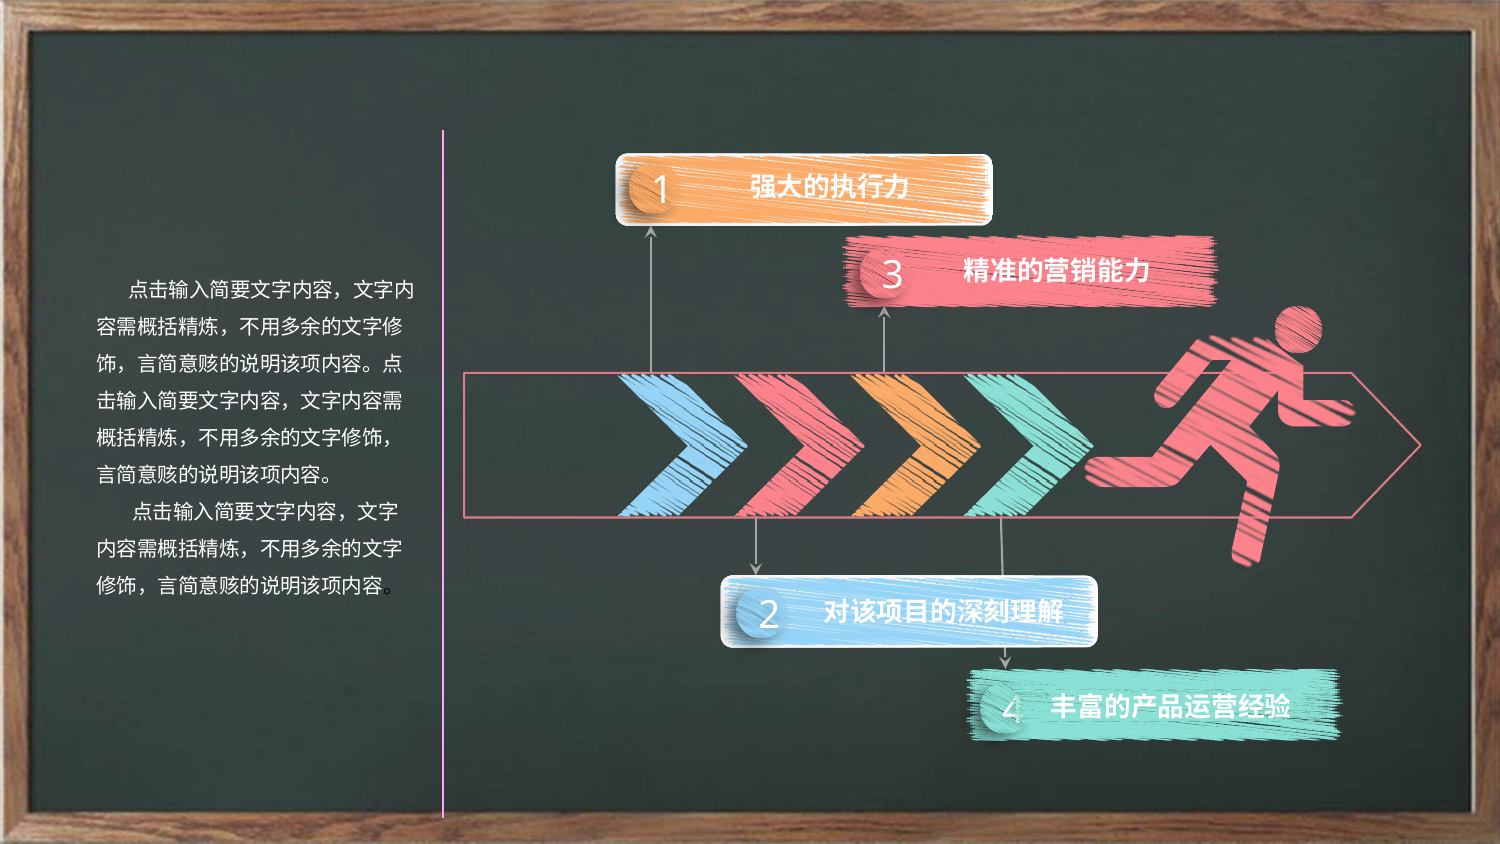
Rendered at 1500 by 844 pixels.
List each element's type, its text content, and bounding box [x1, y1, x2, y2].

text_box [463, 372, 1077, 519]
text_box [841, 234, 1220, 308]
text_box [965, 668, 1344, 741]
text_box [1000, 657, 1006, 667]
picture [0, 0, 1500, 844]
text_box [615, 153, 994, 226]
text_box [1082, 305, 1358, 569]
text_box [1362, 382, 1422, 508]
text_box 点击输入简要文字内容，文字内容需概括精炼，不用多余的文字修饰，言简意赅的说明该项内容。点击输入简要文字内容，文字内容需概括精炼，不用多余的文字修饰，言简意赅的说明该项内容。 点击输入简要文字内容，文字内容需概括精炼，不用多余的文字修饰，言简意赅的说明该项内容。 [81, 257, 432, 606]
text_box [720, 575, 1099, 648]
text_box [1000, 515, 1006, 573]
